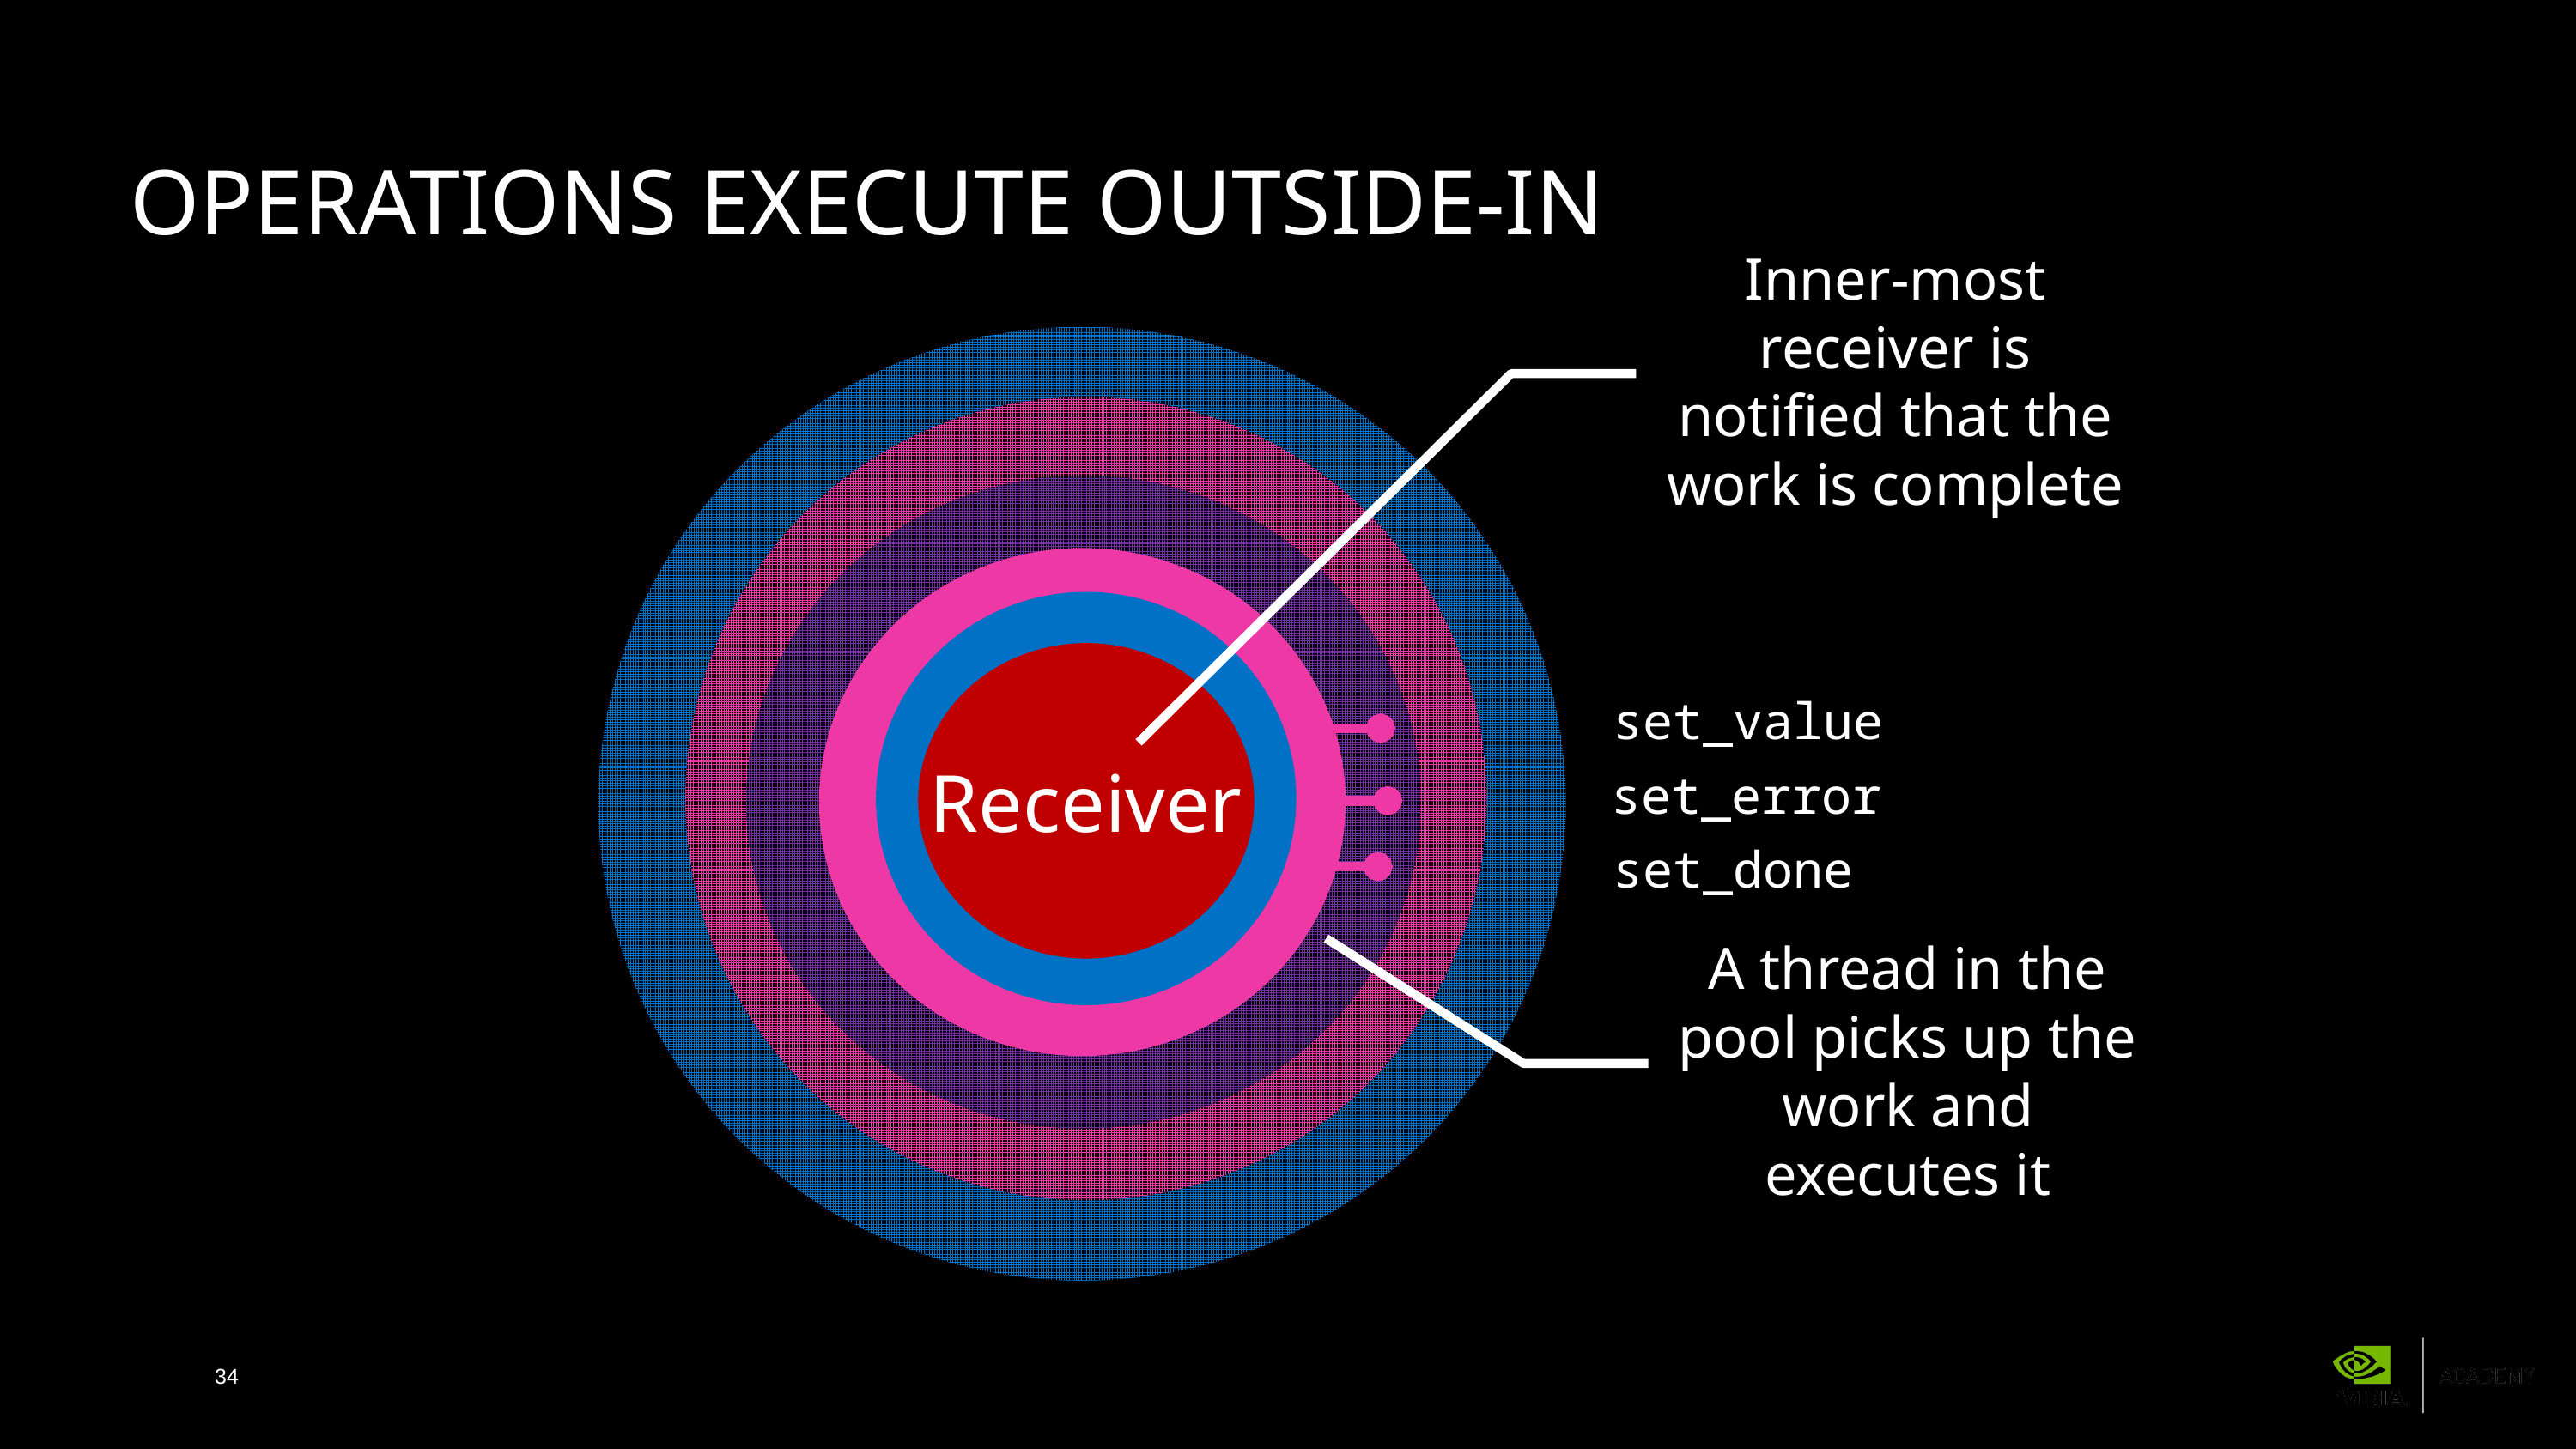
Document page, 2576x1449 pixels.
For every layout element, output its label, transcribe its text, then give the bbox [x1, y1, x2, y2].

text_box Receiver [916, 641, 1256, 961]
text_box set_done [1599, 837, 1923, 907]
text_box Inner-most receiver is notified that the work is complete [1137, 372, 1637, 744]
text_box set_error [1597, 762, 1921, 833]
text_box [1321, 514, 1489, 1003]
text_box [817, 546, 1348, 1058]
text_box [744, 473, 1423, 1131]
title Operations execute outside-in [116, 122, 2459, 262]
text_box [596, 324, 1498, 1282]
text_box [874, 590, 1298, 1008]
picture [2301, 1319, 2561, 1432]
text_box A thread in the pool picks up the work and executes it [1653, 962, 2163, 1178]
text_box [683, 395, 1431, 1203]
text_box A thread in the pool picks up the work and executes it [1325, 937, 1649, 1065]
slide_number 34 [202, 1337, 782, 1414]
text_box [1373, 464, 1568, 1046]
text_box set_value [1599, 688, 1923, 759]
text_box Inner-most receiver is notified that the work is complete [1640, 272, 2150, 488]
